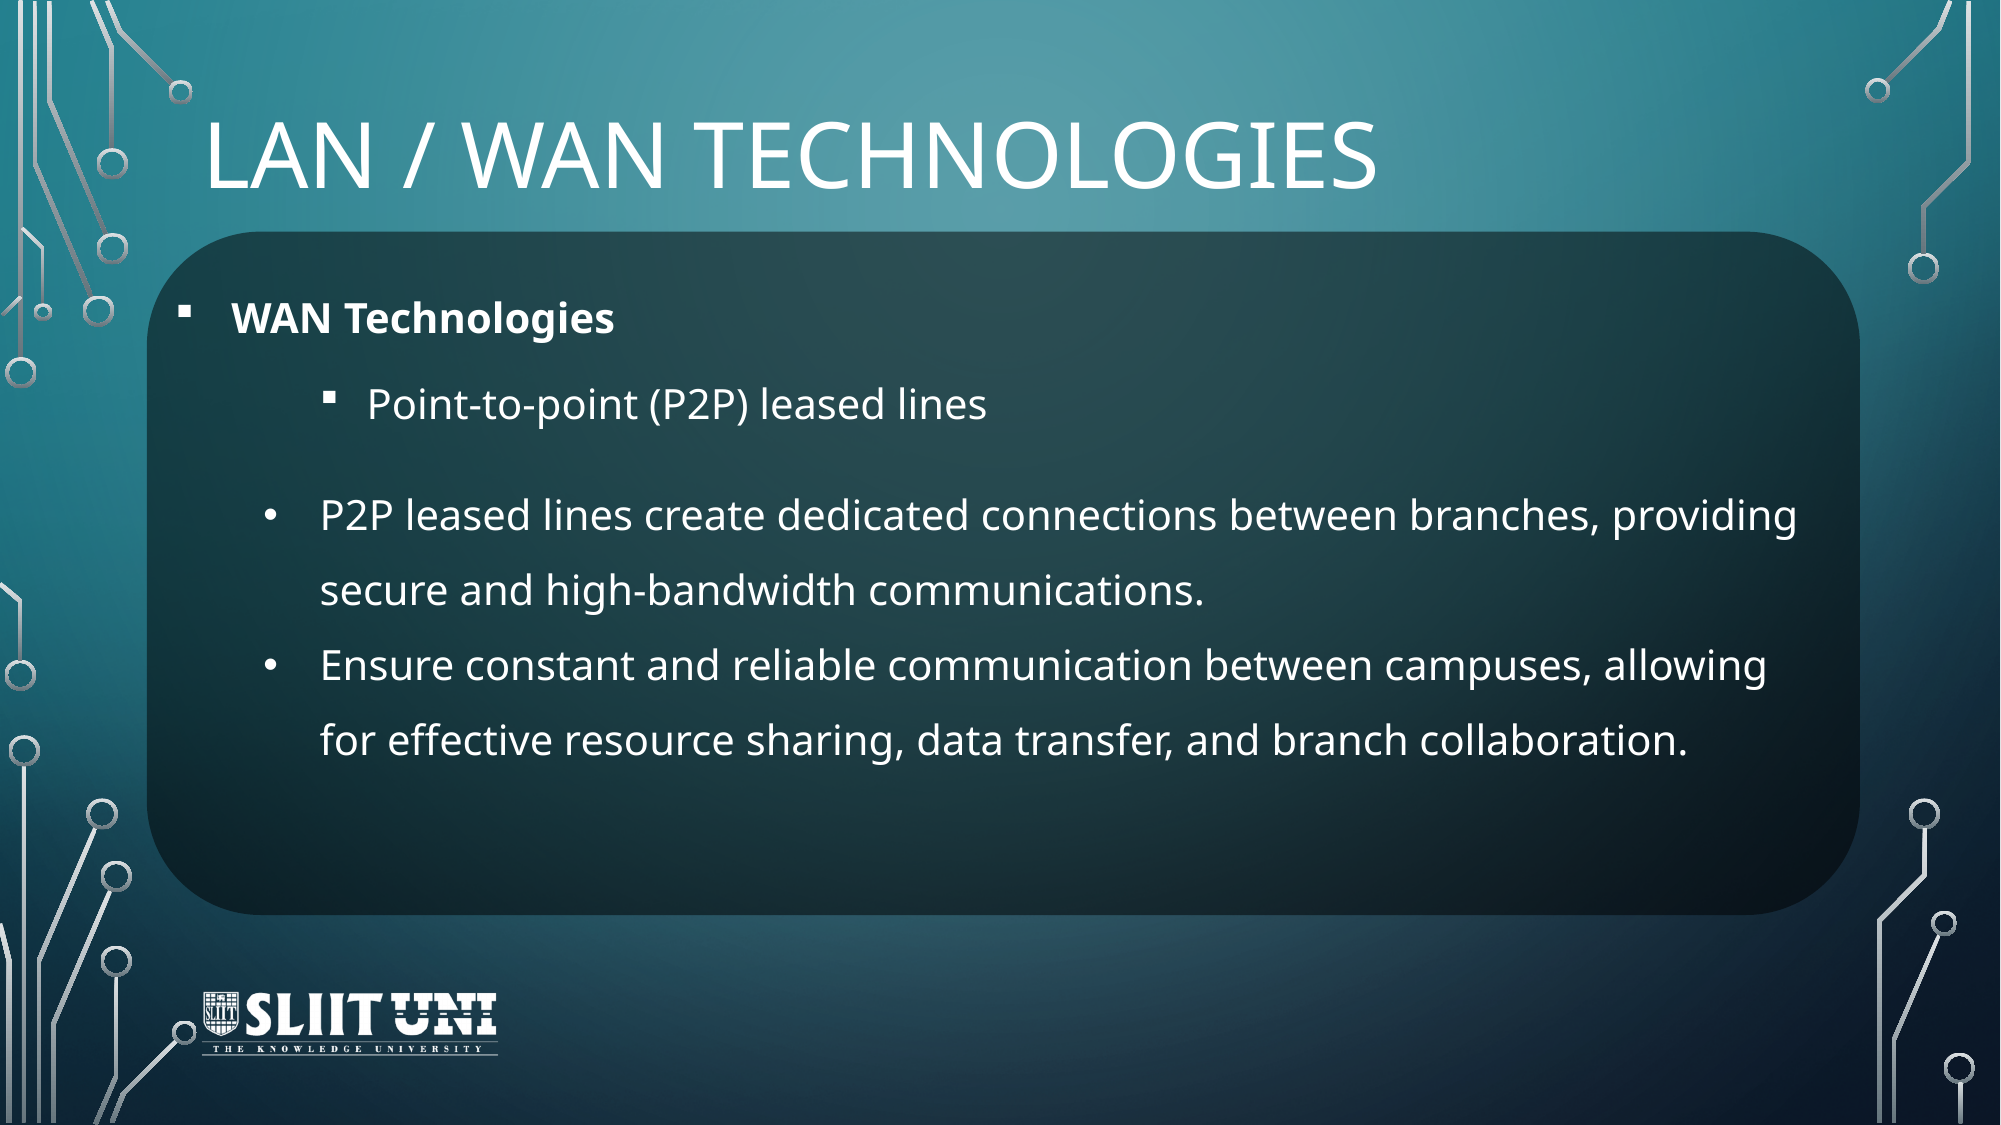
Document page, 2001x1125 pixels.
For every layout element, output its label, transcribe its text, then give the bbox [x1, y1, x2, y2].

picture [186, 987, 511, 1060]
text_box LAN / WAN TECHNOLOGIES [187, 101, 1761, 250]
text_box WAN Technologies [160, 284, 630, 349]
text_box P2P leased lines create dedicated connections between branches, providing secure and high-bandwidth communications. Ensure constant and reliable communication between campuses, allowing for effective resource sharing, data transfer, and branch collaboration. [248, 456, 1822, 772]
text_box Point-to-point (P2P) leased lines [304, 370, 1003, 436]
text_box [146, 232, 1860, 916]
